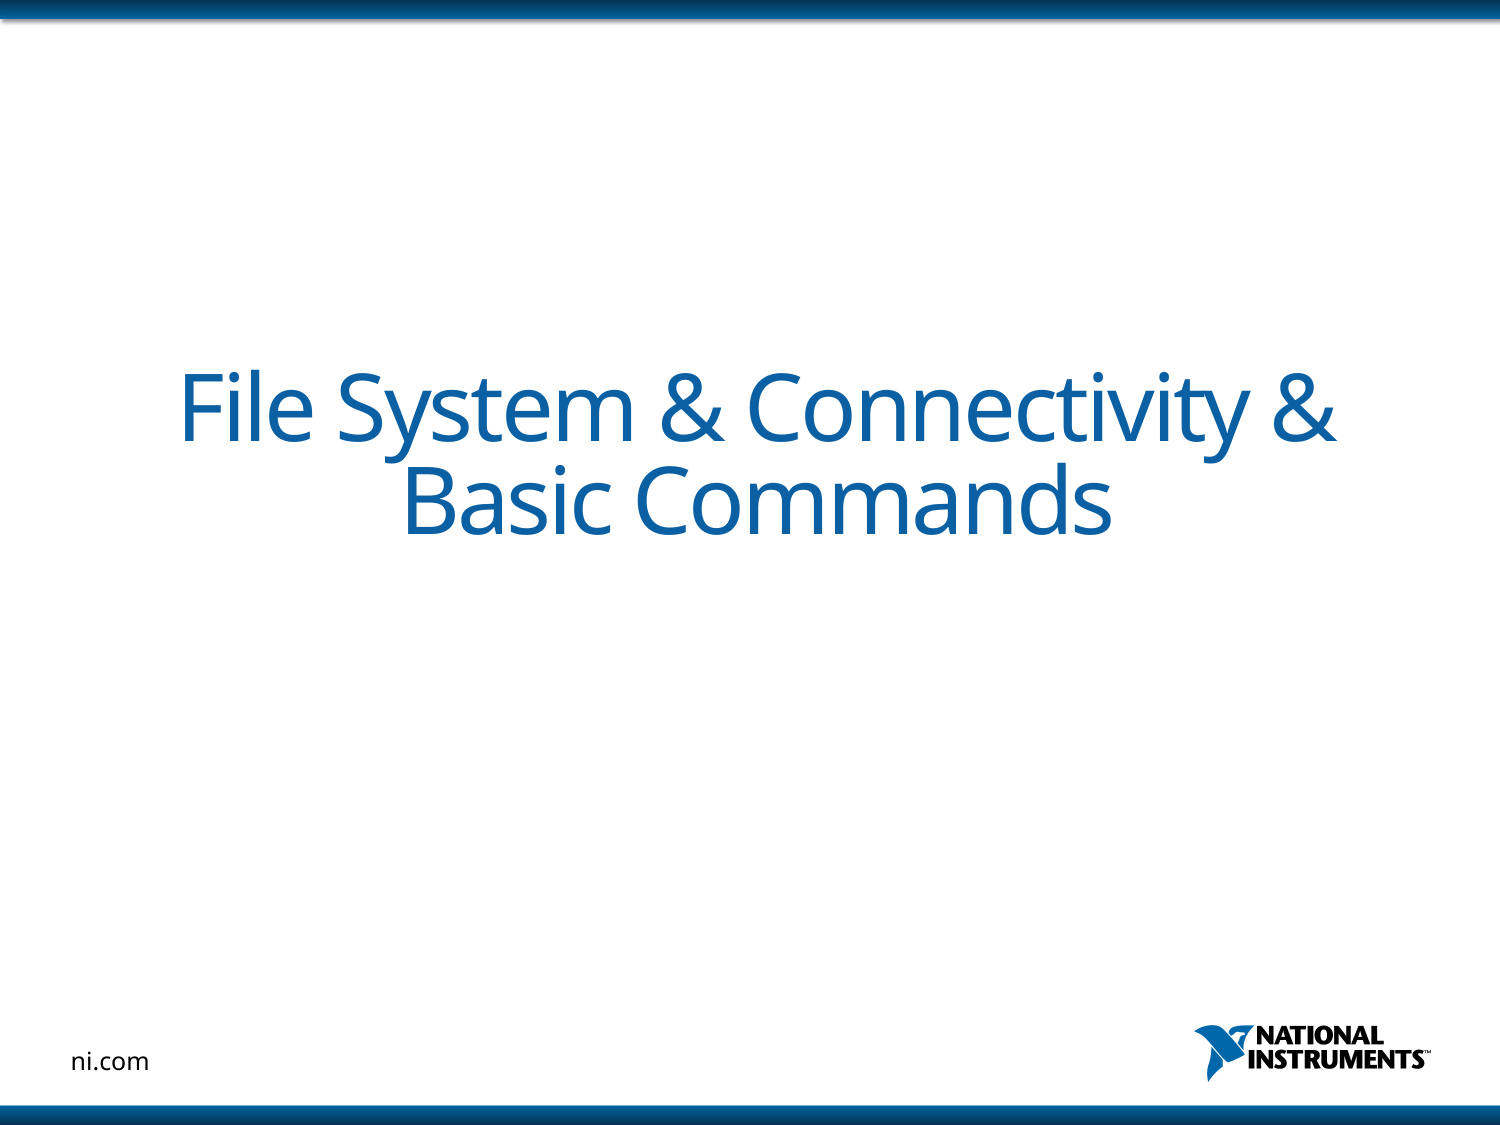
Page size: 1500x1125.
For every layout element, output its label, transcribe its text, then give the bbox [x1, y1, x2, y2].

title File System & Connectivity & Basic Commands [96, 151, 1418, 561]
picture [0, 0, 1500, 1125]
